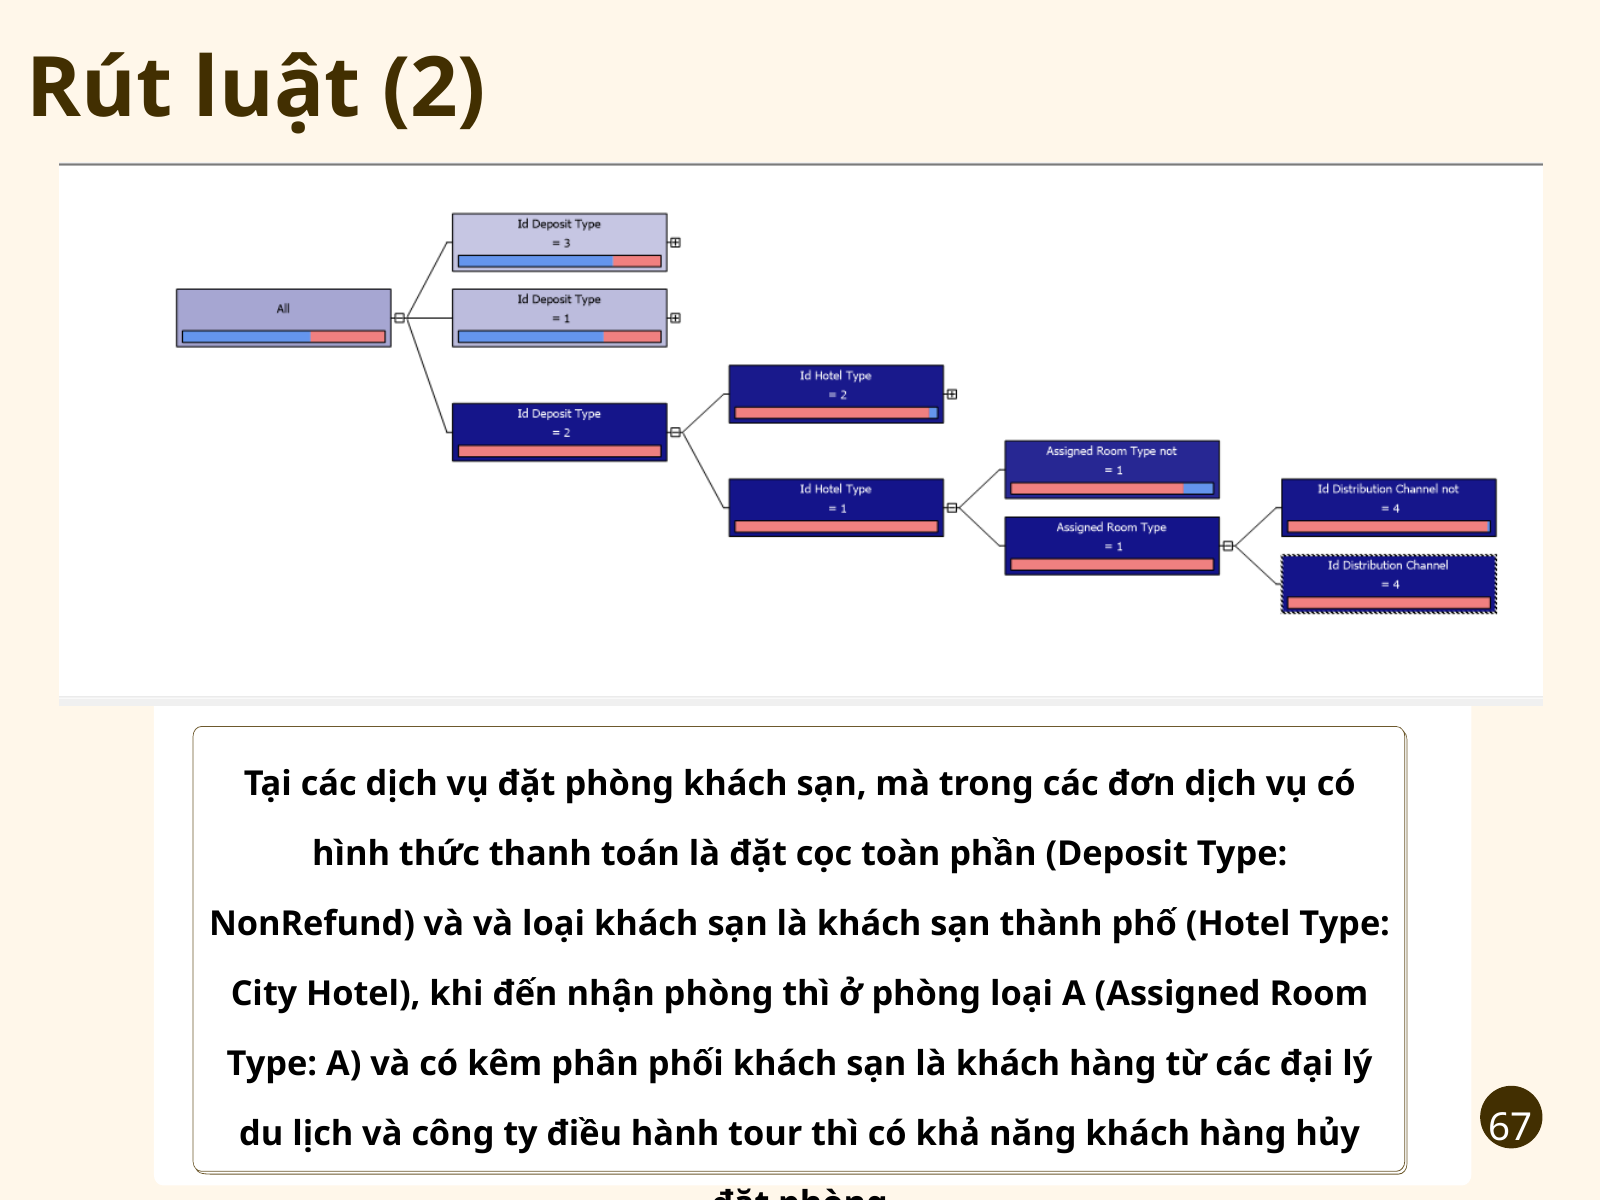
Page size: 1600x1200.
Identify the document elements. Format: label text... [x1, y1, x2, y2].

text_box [1479, 1085, 1543, 1149]
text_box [153, 714, 1472, 1186]
text_box Rút luật (2) [0, 33, 723, 133]
picture [59, 162, 1543, 706]
